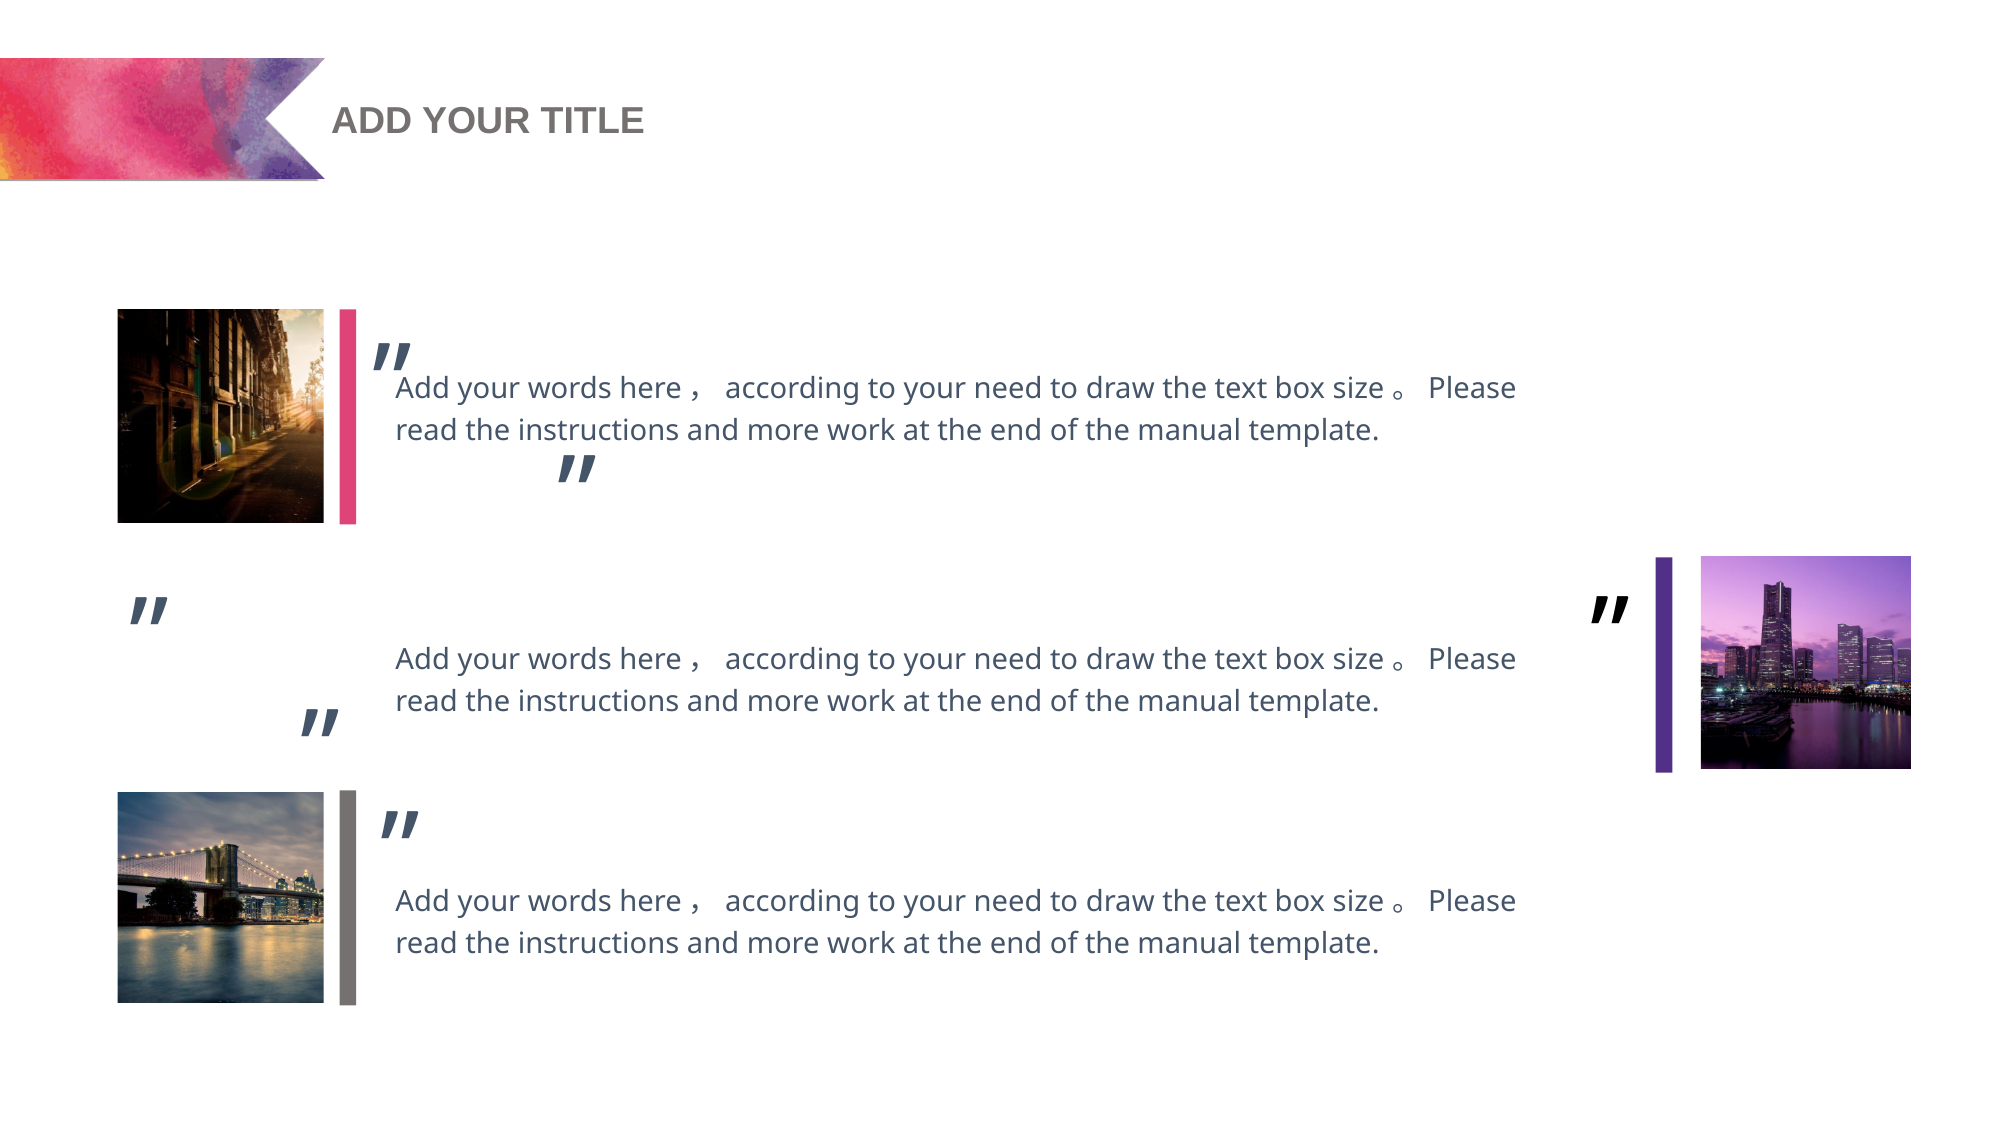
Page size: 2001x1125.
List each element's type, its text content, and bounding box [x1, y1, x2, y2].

text_box [339, 309, 357, 525]
picture [1700, 554, 1912, 769]
picture [0, 58, 326, 179]
text_box [339, 790, 357, 1006]
text_box ” [365, 772, 435, 920]
text_box ” [114, 558, 184, 707]
picture [117, 309, 324, 525]
text_box ” [542, 447, 612, 565]
text_box ” [1575, 557, 1646, 705]
text_box ADD YOUR TITLE [329, 88, 661, 149]
text_box Add your words here，according to your need to draw the text box size。Please read the instructions and more work at the end of the manual template. [395, 874, 1557, 959]
text_box ” [357, 305, 428, 453]
text_box ” [285, 670, 355, 818]
picture [117, 792, 324, 1003]
text_box Add your words here，according to your need to draw the text box size。Please read the instructions and more work at the end of the manual template. [395, 362, 1557, 447]
text_box Add your words here，according to your need to draw the text box size。Please read the instructions and more work at the end of the manual template. [395, 633, 1557, 718]
text_box [1655, 557, 1673, 773]
